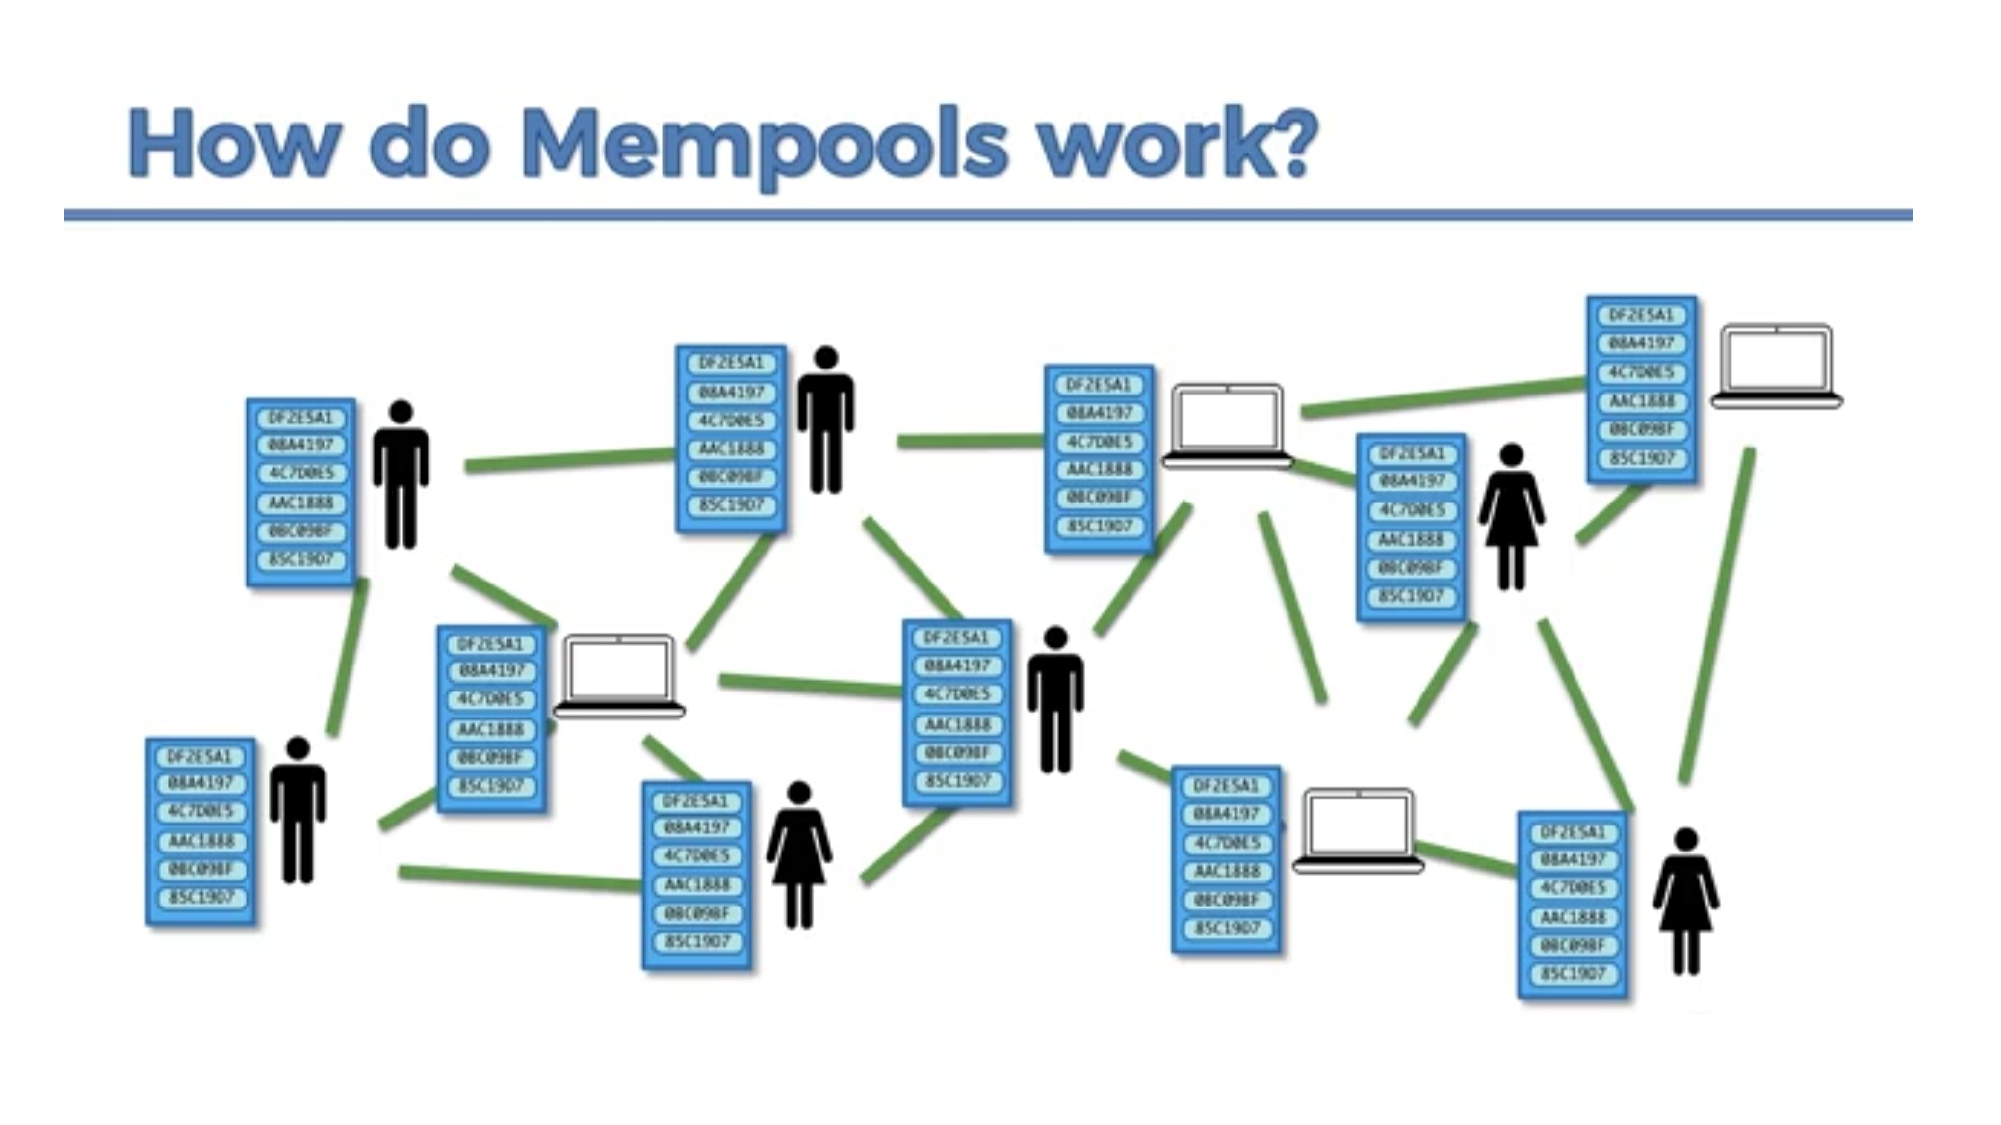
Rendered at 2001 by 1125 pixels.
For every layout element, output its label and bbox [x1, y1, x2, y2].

list [64, 73, 1913, 1014]
